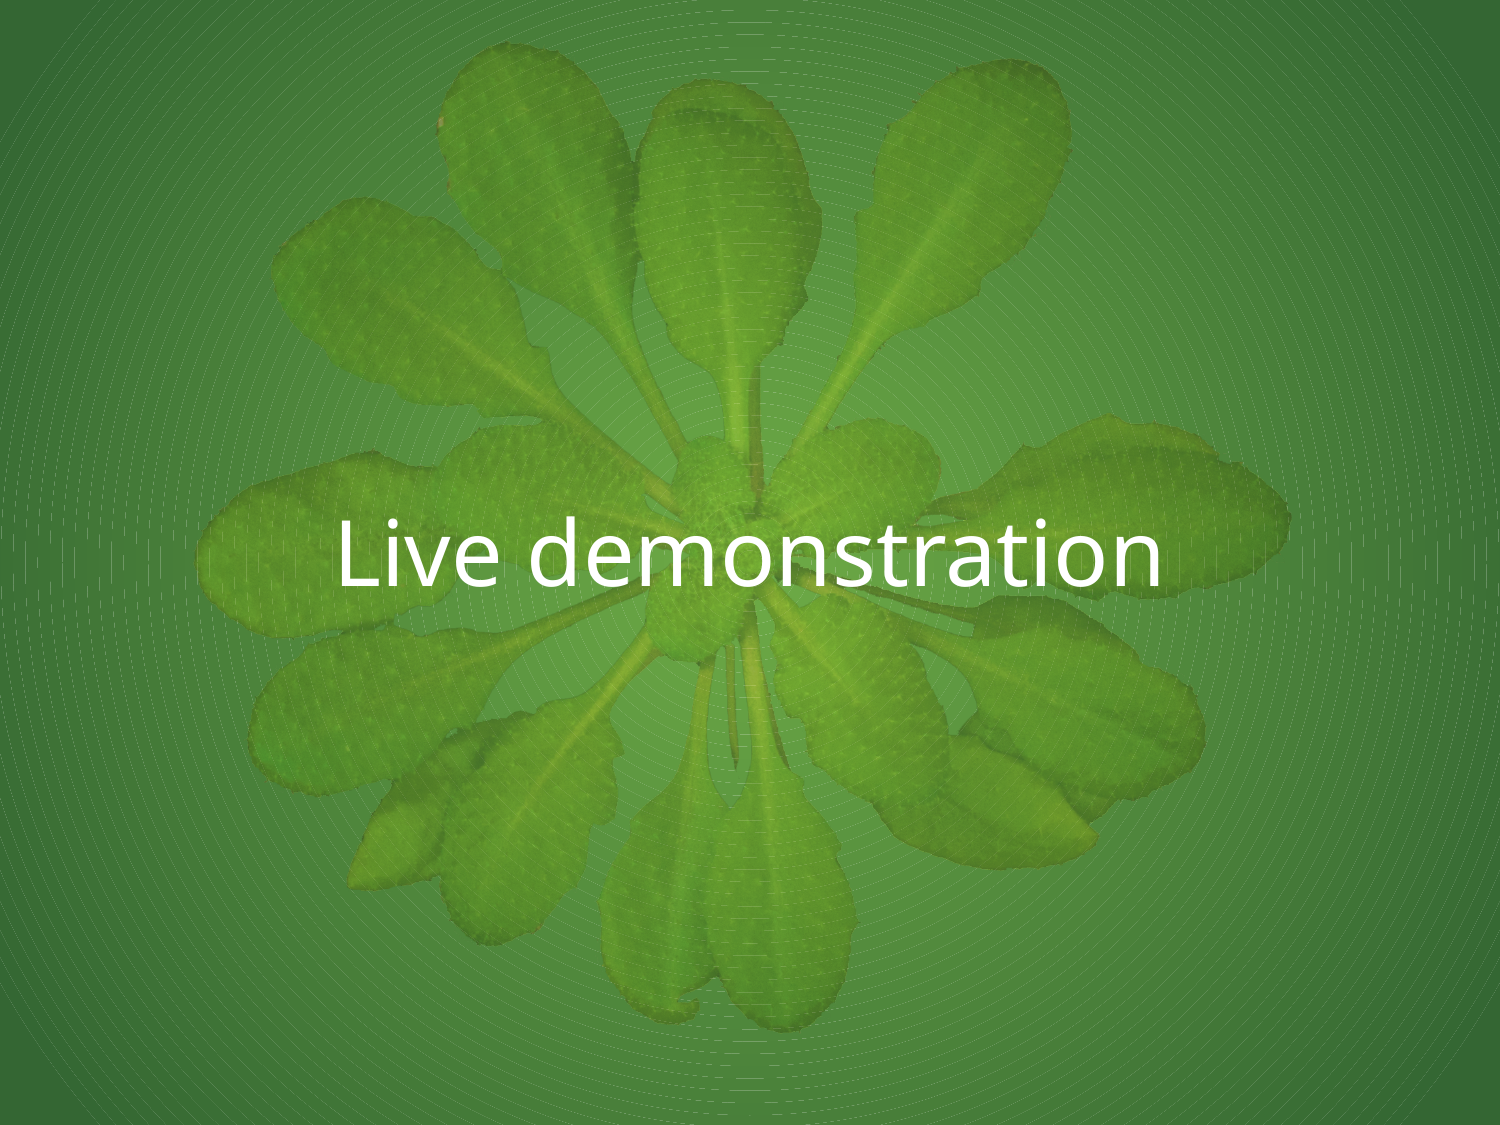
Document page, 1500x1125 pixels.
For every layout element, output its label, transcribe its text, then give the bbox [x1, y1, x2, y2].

text_box Live demonstration [172, 490, 1328, 609]
